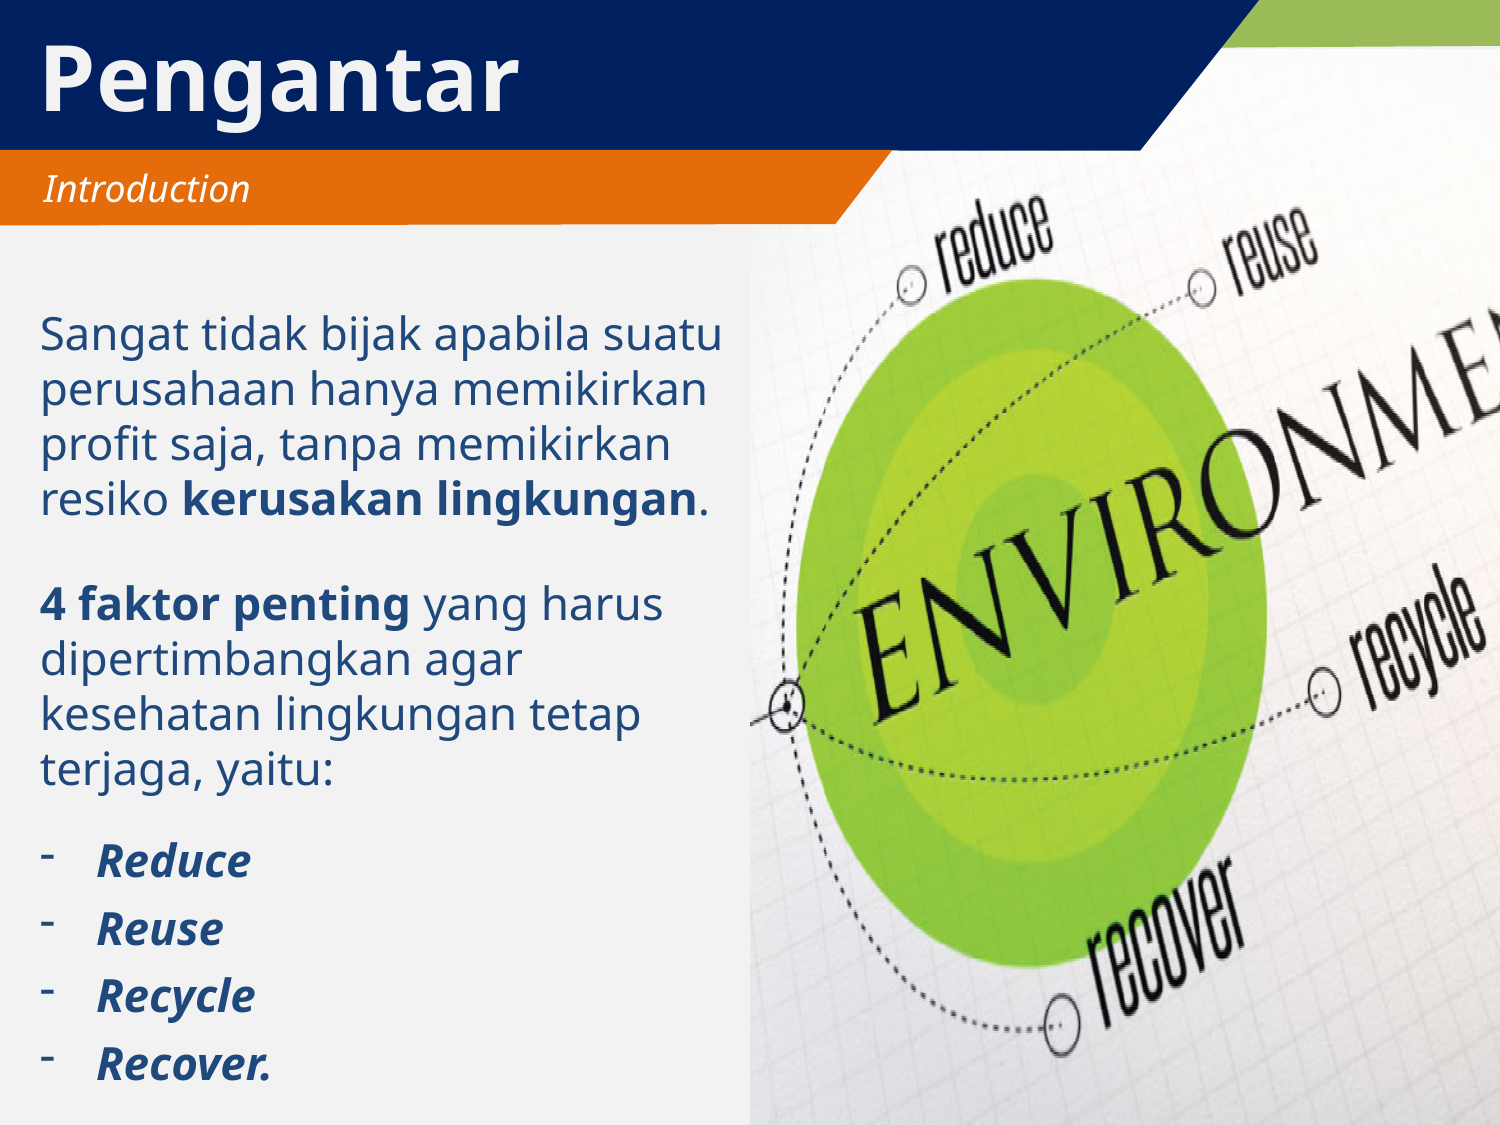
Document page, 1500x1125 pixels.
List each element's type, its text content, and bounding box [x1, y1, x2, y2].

text_box Introduction [0, 147, 744, 228]
text_box Sangat tidak bijak apabila suatu perusahaan hanya memikirkan profit saja, tanpa memikirkan resiko kerusakan lingkungan. 4 faktor penting yang harus dipertimbangkan agar kesehatan lingkungan tetap terjaga, yaitu: Reduce Reuse Recycle Recover. [24, 297, 744, 1097]
title Pengantar [0, 0, 747, 147]
picture [749, 0, 1500, 1125]
